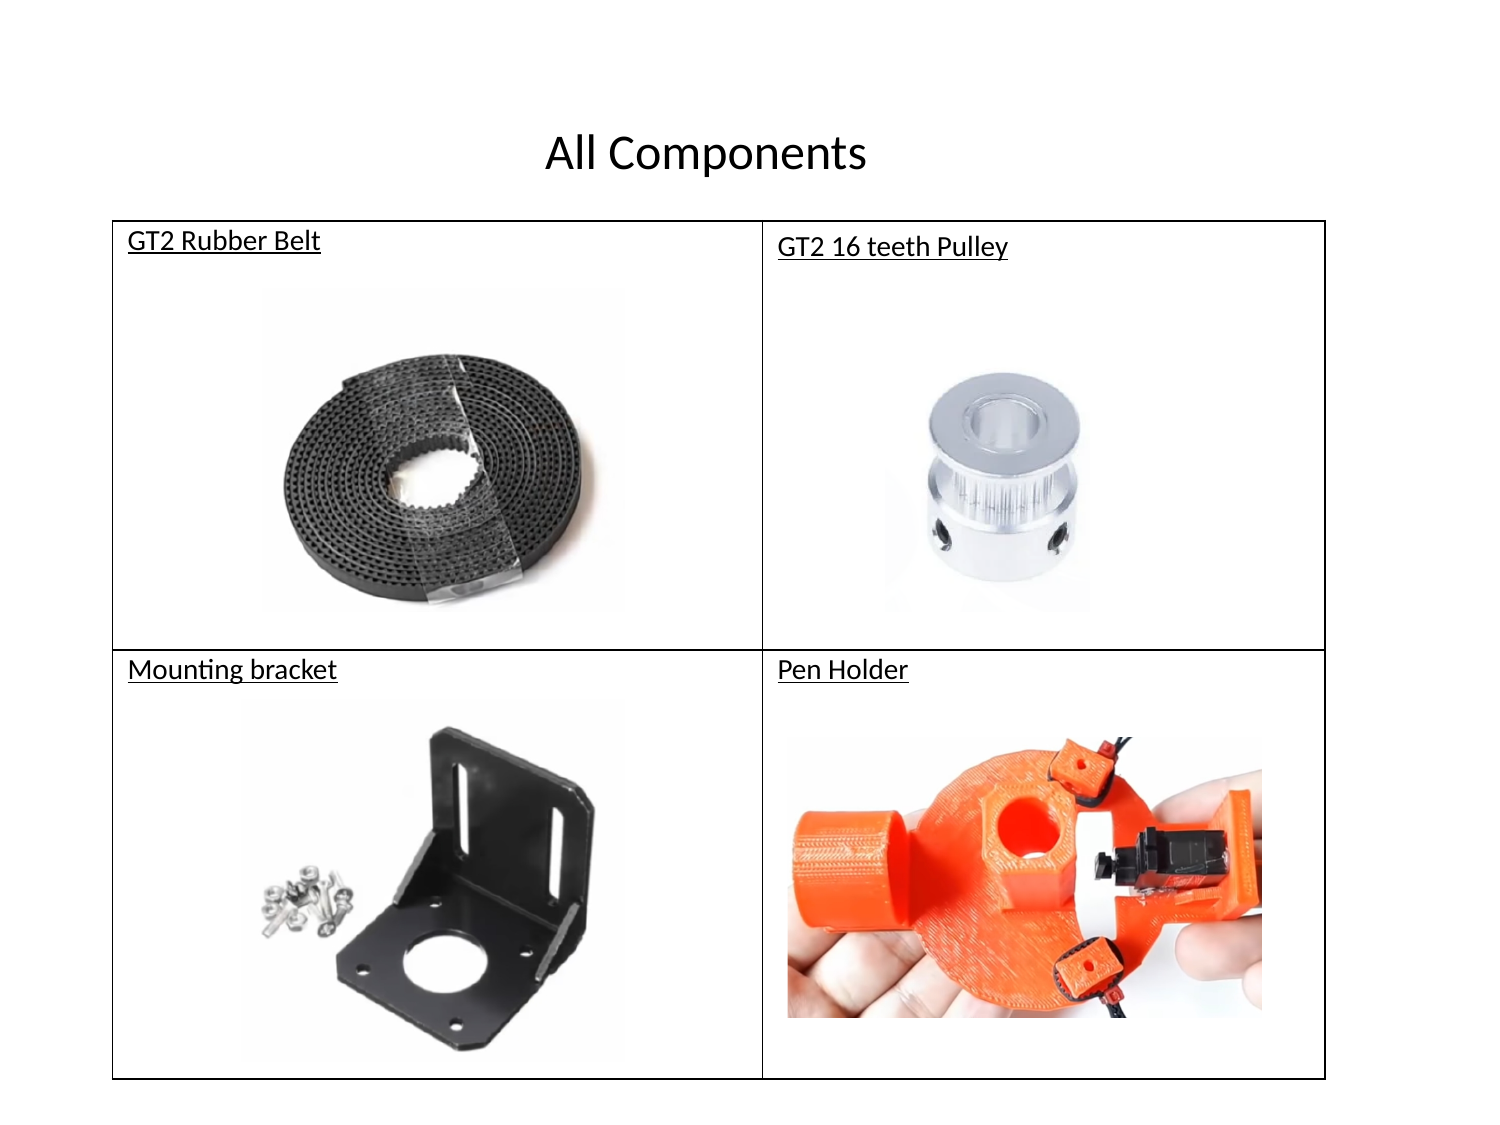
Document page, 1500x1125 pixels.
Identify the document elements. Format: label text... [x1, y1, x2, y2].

table_header GT2 16 teeth Pulley [763, 222, 1324, 649]
table_cell Pen Holder [763, 651, 1324, 1078]
title All Components [99, 44, 1313, 255]
picture [885, 331, 1090, 612]
picture [262, 288, 626, 612]
table_cell Mounting bracket [113, 651, 762, 1078]
table_header GT2 Rubber Belt [113, 222, 762, 649]
picture [241, 699, 626, 1062]
picture [787, 737, 1263, 1018]
